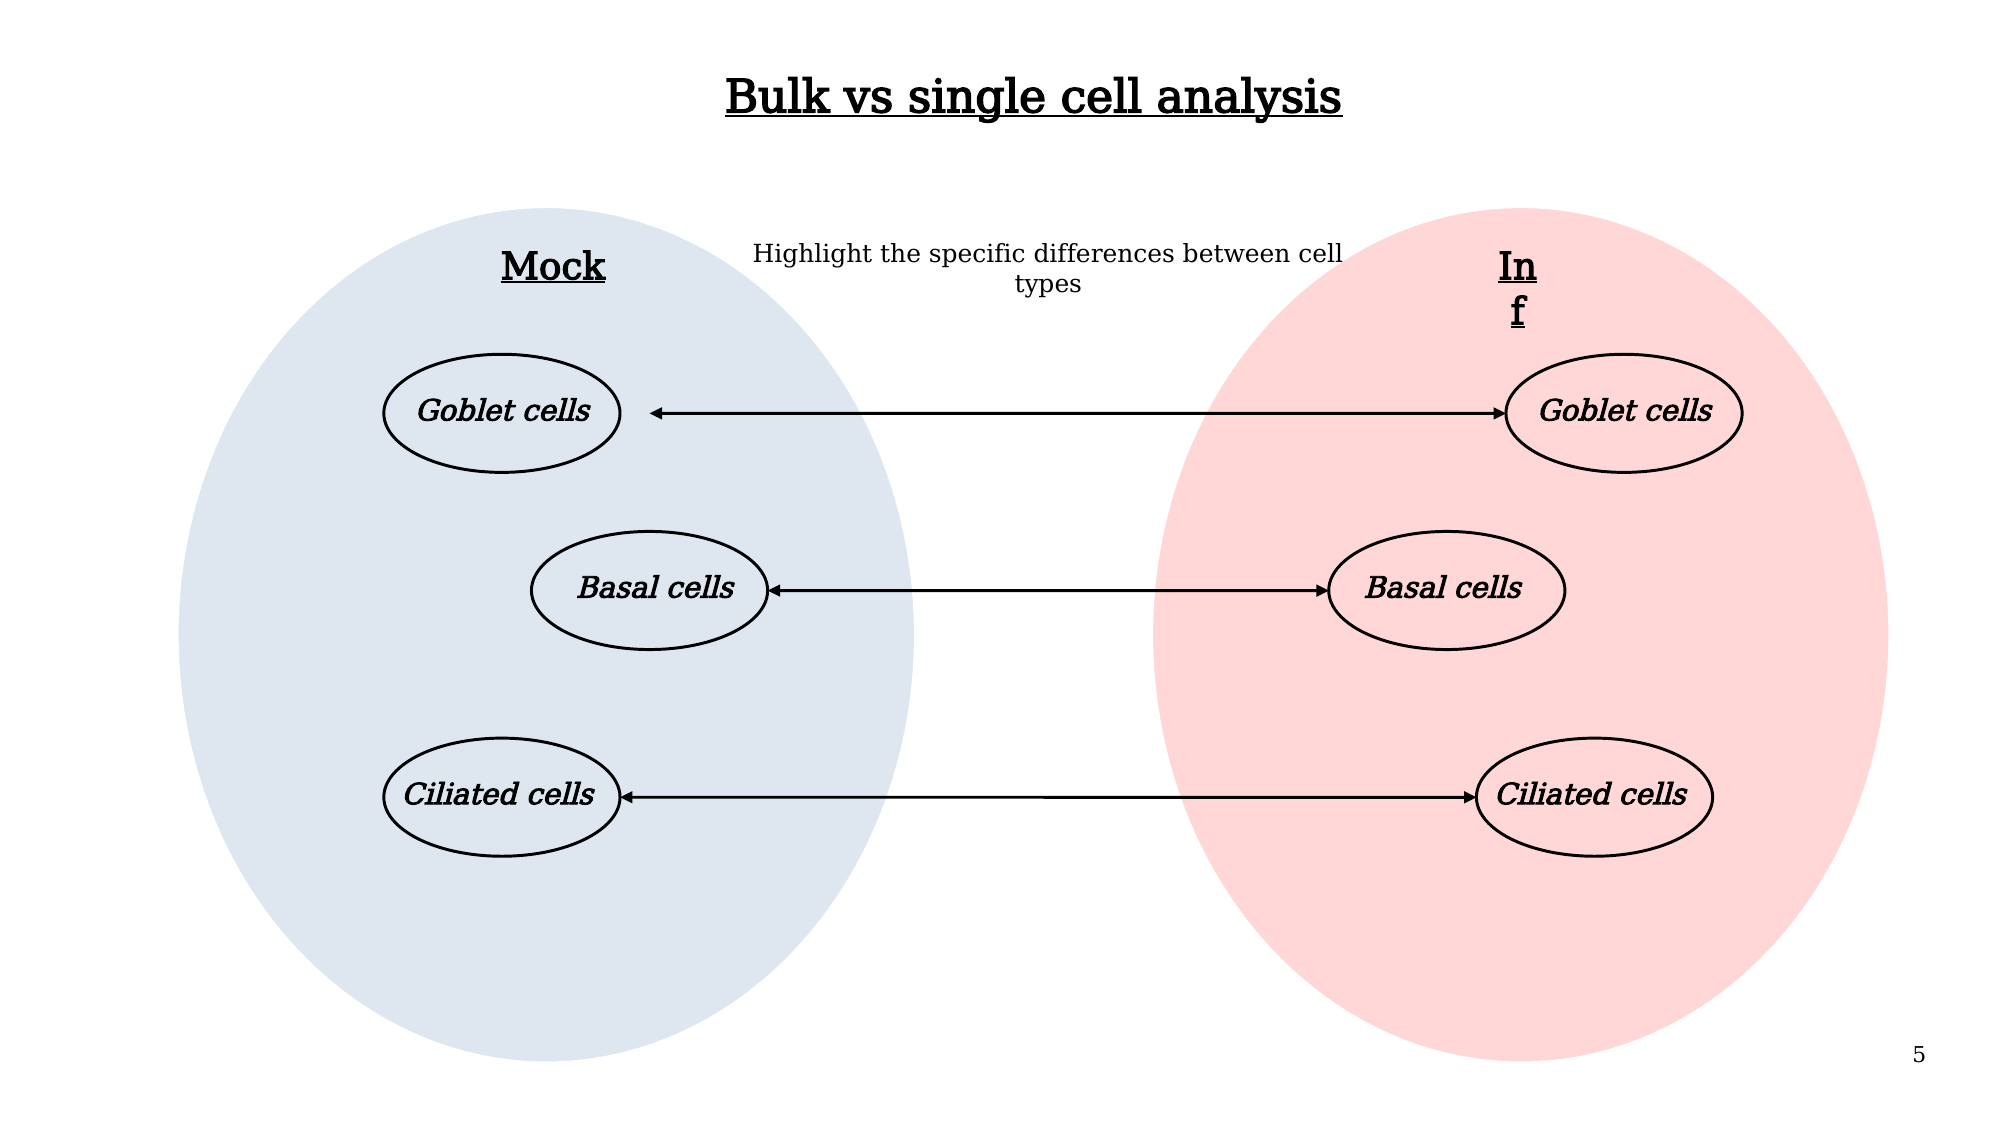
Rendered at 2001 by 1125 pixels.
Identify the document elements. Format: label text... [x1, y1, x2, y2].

text_box [177, 206, 916, 1063]
text_box [1151, 206, 1890, 1063]
text_box Basal cells [1299, 560, 1595, 611]
text_box [1336, 611, 1558, 650]
text_box Goblet cells [1476, 383, 1772, 434]
text_box [1484, 818, 1706, 857]
text_box Goblet cells [354, 383, 650, 434]
text_box [767, 584, 1329, 597]
text_box [400, 354, 604, 383]
text_box Ciliated cells [354, 767, 650, 818]
text_box [391, 818, 613, 857]
text_box Ciliated cells [1446, 767, 1743, 818]
text_box 5 [1844, 1033, 1995, 1075]
text_box [649, 407, 1506, 420]
text_box Highlight the specific differences between cell types [708, 230, 1388, 306]
text_box [620, 791, 1477, 804]
text_box [531, 531, 768, 650]
text_box [1345, 531, 1548, 560]
text_box Bulk vs single cell analysis [708, 59, 1359, 129]
text_box [1513, 434, 1735, 473]
text_box [1522, 354, 1726, 383]
text_box [1493, 738, 1697, 767]
text_box Inf [1476, 234, 1559, 339]
text_box [400, 738, 604, 767]
text_box [391, 434, 613, 473]
text_box Basal cells [561, 560, 758, 611]
text_box Mock [485, 234, 620, 294]
